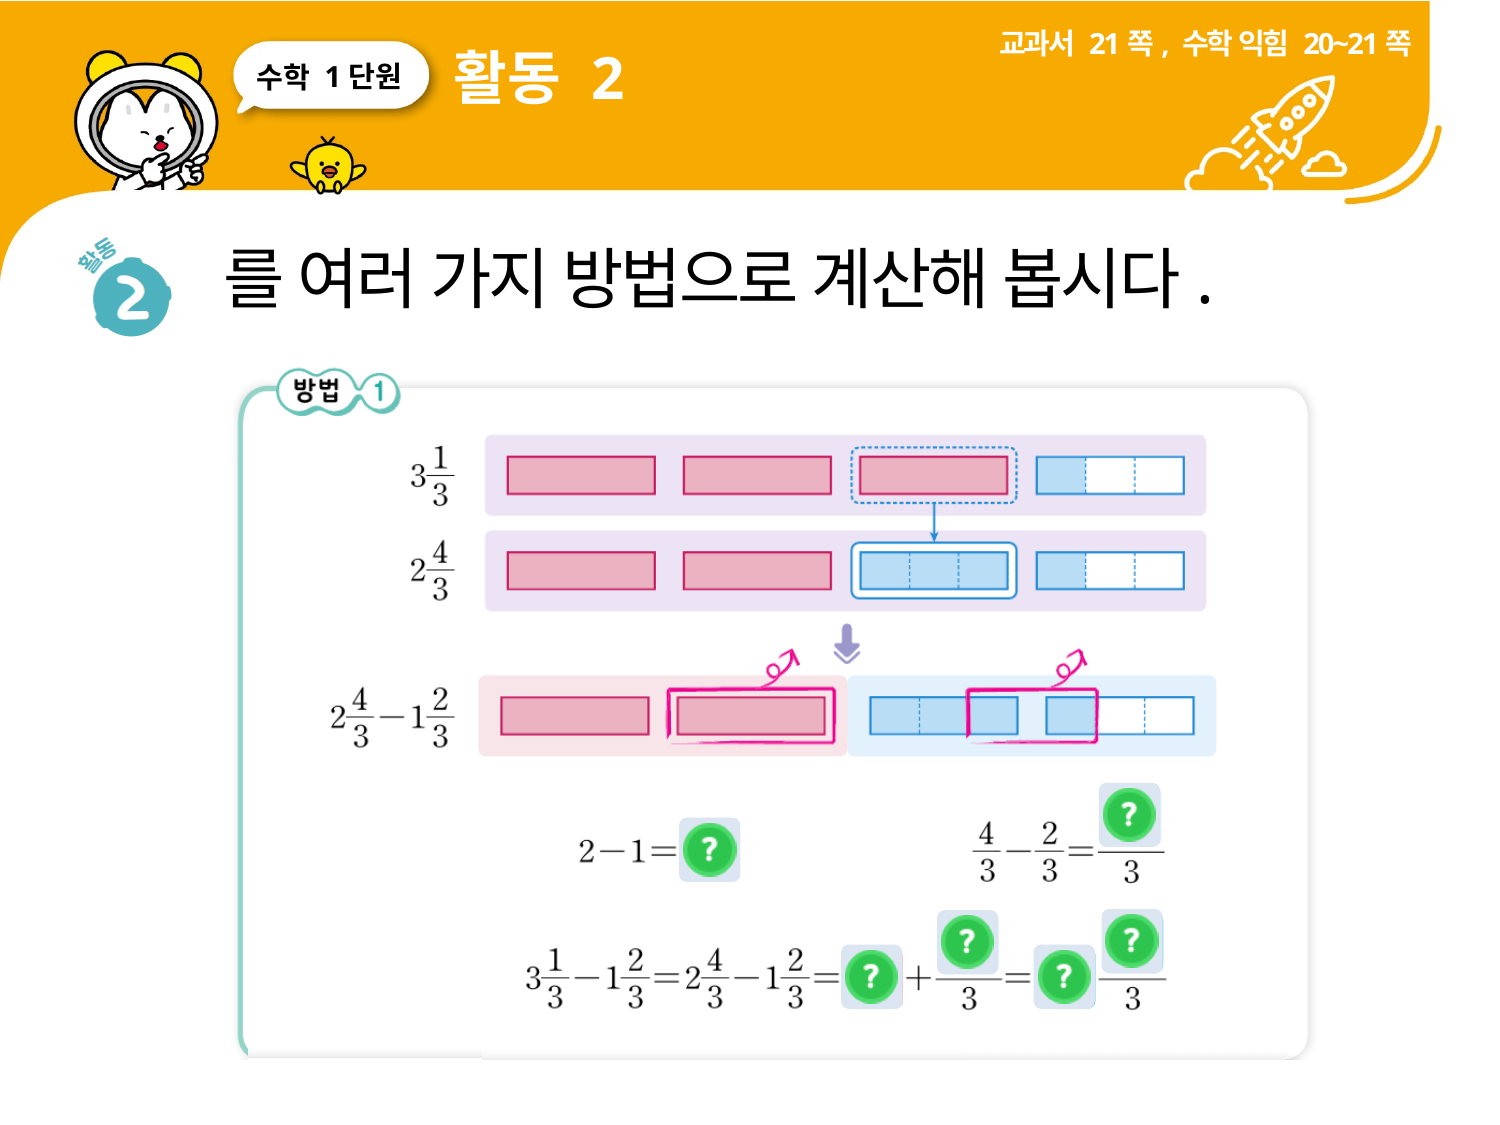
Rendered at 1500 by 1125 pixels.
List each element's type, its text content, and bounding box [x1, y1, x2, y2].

picture [0, 1, 1500, 1124]
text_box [230, 358, 1318, 1073]
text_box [1103, 910, 1162, 972]
list 1단원 [282, 55, 445, 106]
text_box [938, 911, 997, 973]
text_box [1100, 784, 1159, 846]
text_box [842, 946, 901, 1008]
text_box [1035, 946, 1094, 1008]
list 교과서 21쪽, 수학 익힘 20~21쪽 [983, 22, 1428, 70]
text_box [680, 819, 739, 881]
list 활동 2 [438, 38, 1205, 124]
text_box [174, 242, 1337, 338]
